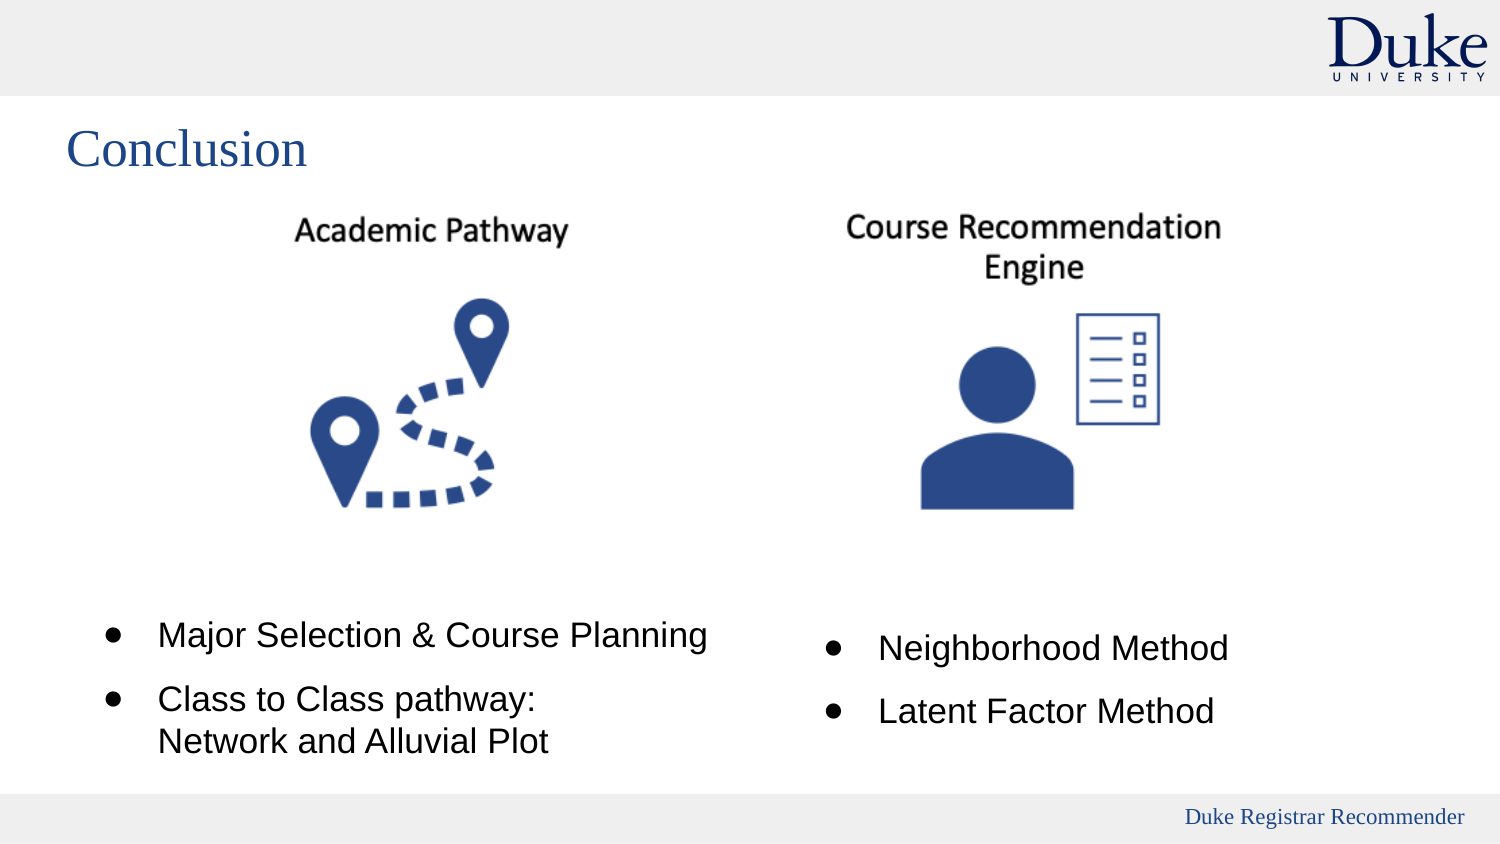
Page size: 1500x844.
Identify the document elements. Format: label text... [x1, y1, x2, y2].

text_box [67, 193, 768, 778]
title Conclusion [51, 106, 1449, 192]
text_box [787, 193, 1450, 748]
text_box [0, 793, 1500, 844]
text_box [0, 0, 1500, 97]
